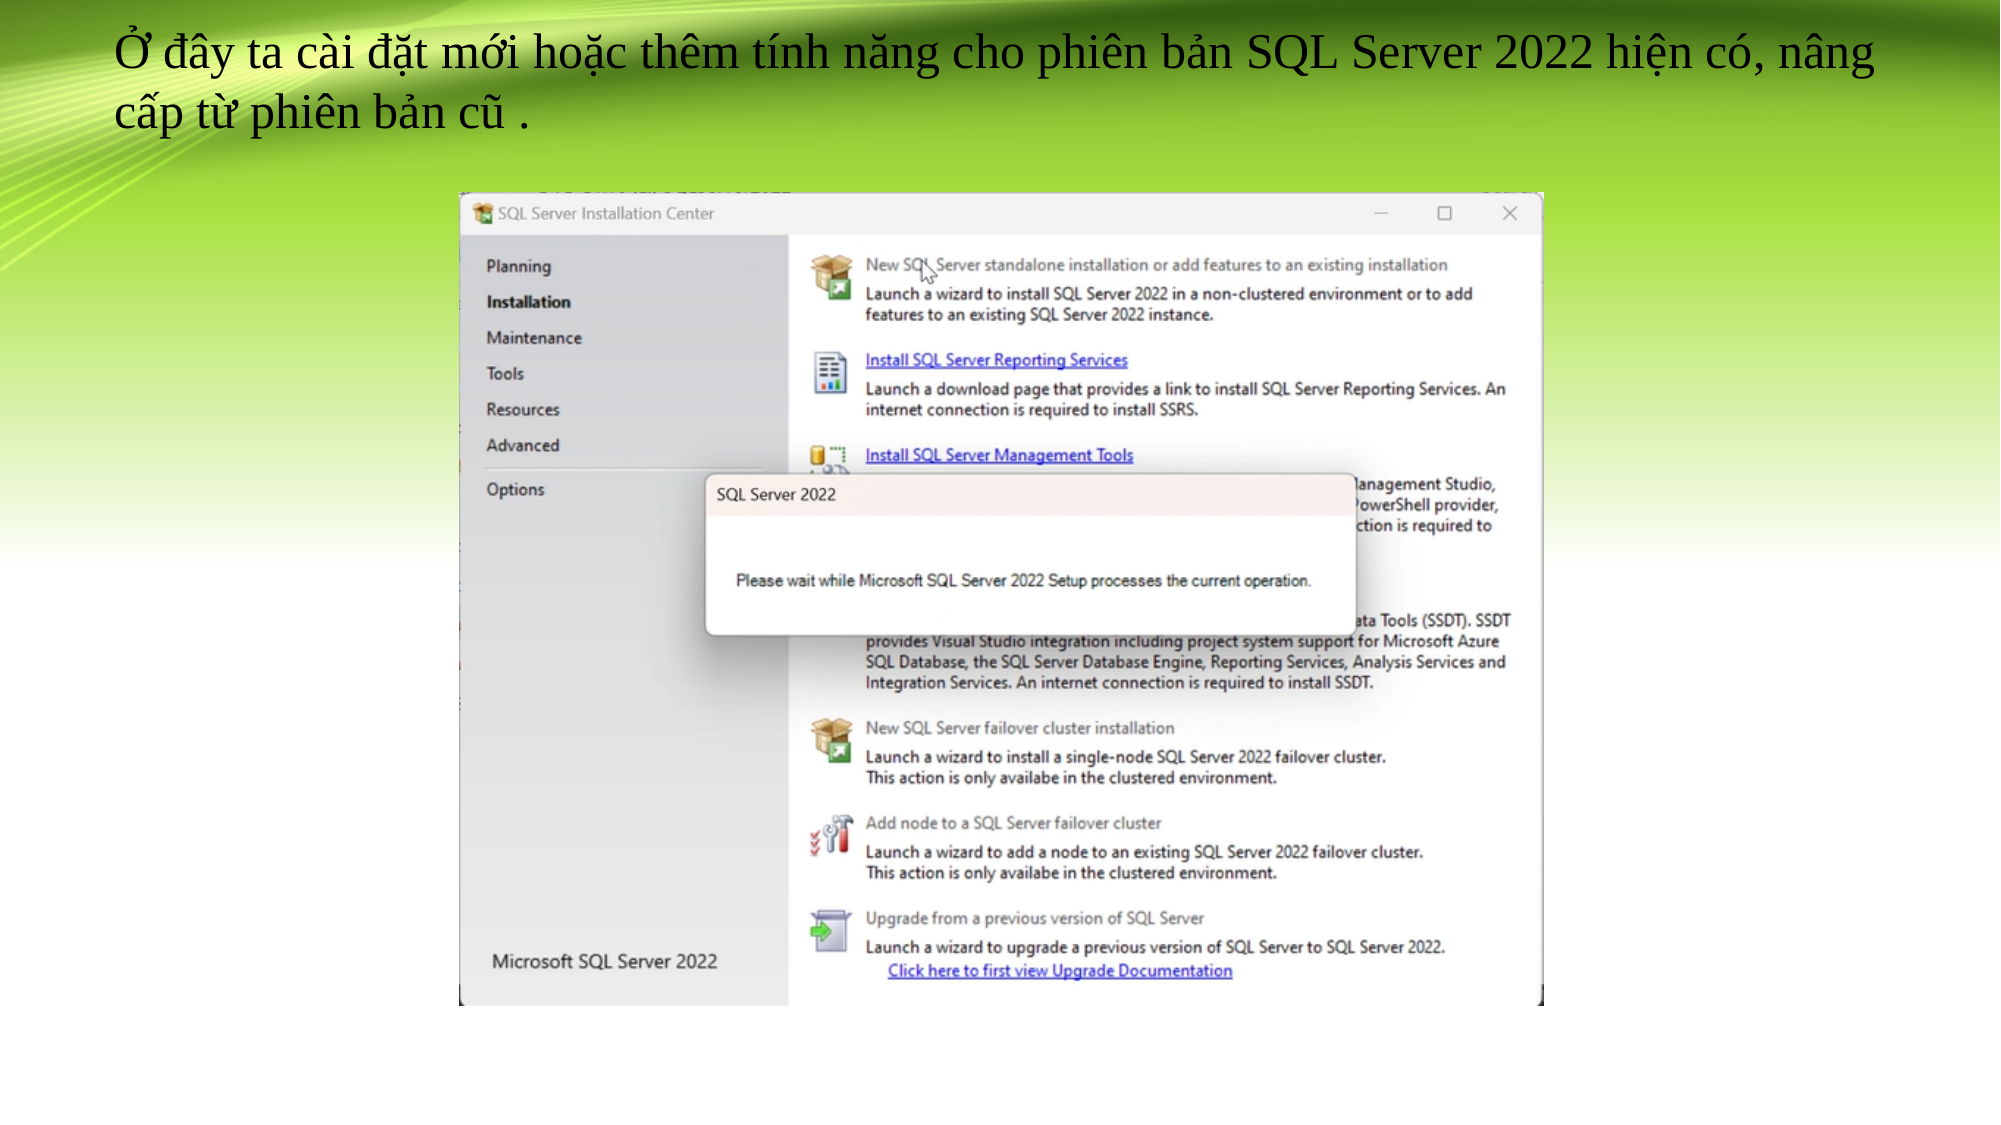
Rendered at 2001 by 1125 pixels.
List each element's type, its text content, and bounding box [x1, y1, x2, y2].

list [459, 192, 1545, 1006]
title Ở đây ta cài đặt mới hoặc thêm tính năng cho phiên bản SQL Server 2022 hiện có, nâng cấp từ phiên bản cũ . [99, 30, 1901, 127]
picture [0, 0, 2000, 1125]
